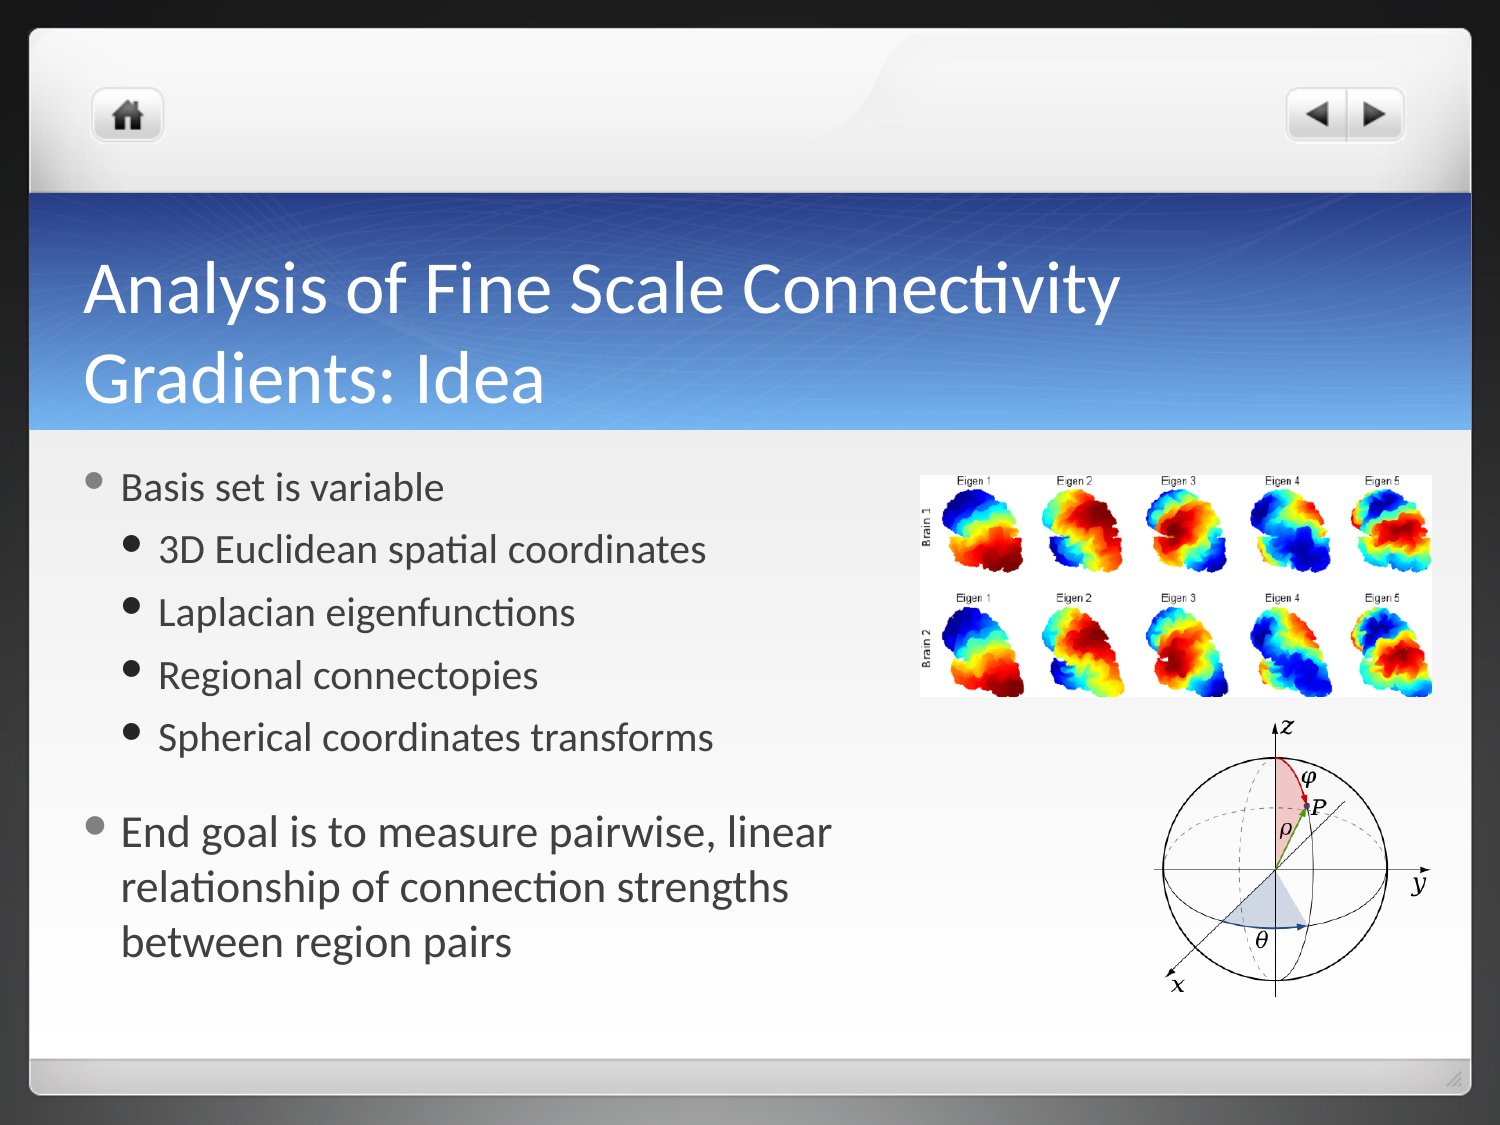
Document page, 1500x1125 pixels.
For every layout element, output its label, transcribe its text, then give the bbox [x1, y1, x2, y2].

list Basis set is variable 3D Euclidean spatial coordinates Laplacian eigenfunctions Regional connectopies Spherical coordinates transforms End goal is to measure pairwise, linear relationship of connection strengths between region pairs [68, 452, 961, 1025]
picture [0, 0, 1500, 1125]
title Analysis of Fine Scale Connectivity Gradients: Idea [68, 238, 1432, 427]
